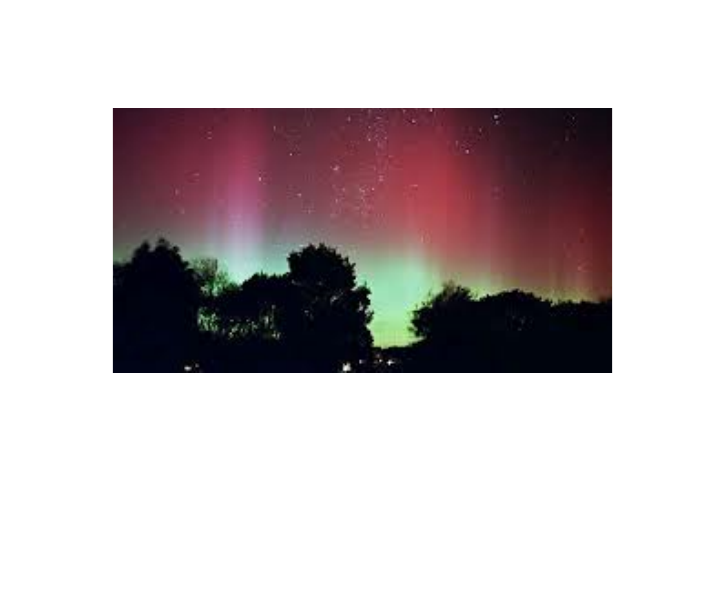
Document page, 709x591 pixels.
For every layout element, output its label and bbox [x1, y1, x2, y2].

picture [112, 108, 613, 373]
